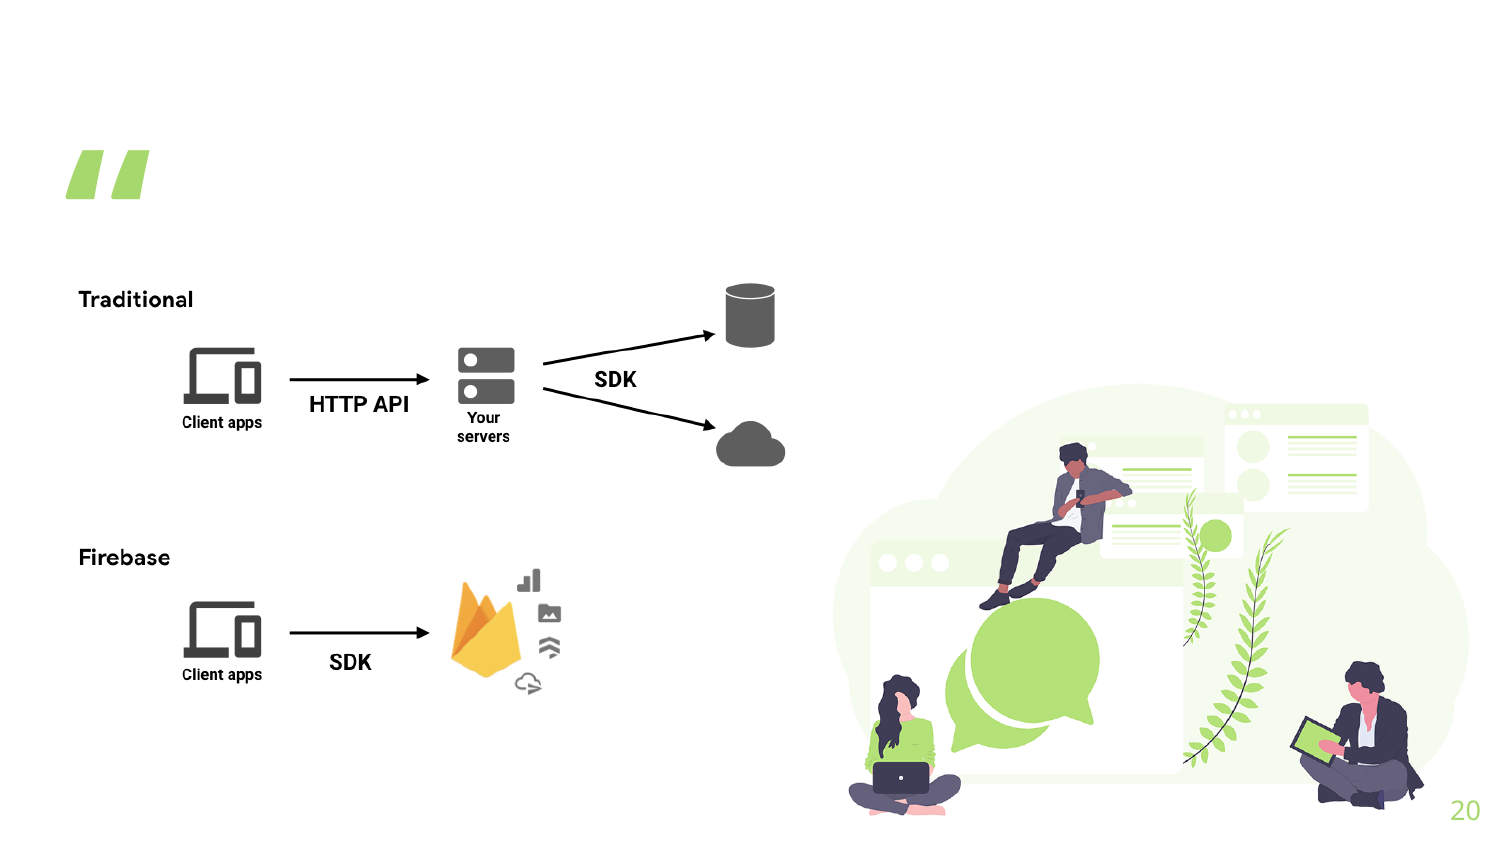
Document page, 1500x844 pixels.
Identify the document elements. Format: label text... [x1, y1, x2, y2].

picture [45, 239, 1469, 816]
slide_number 20 [1391, 779, 1482, 844]
